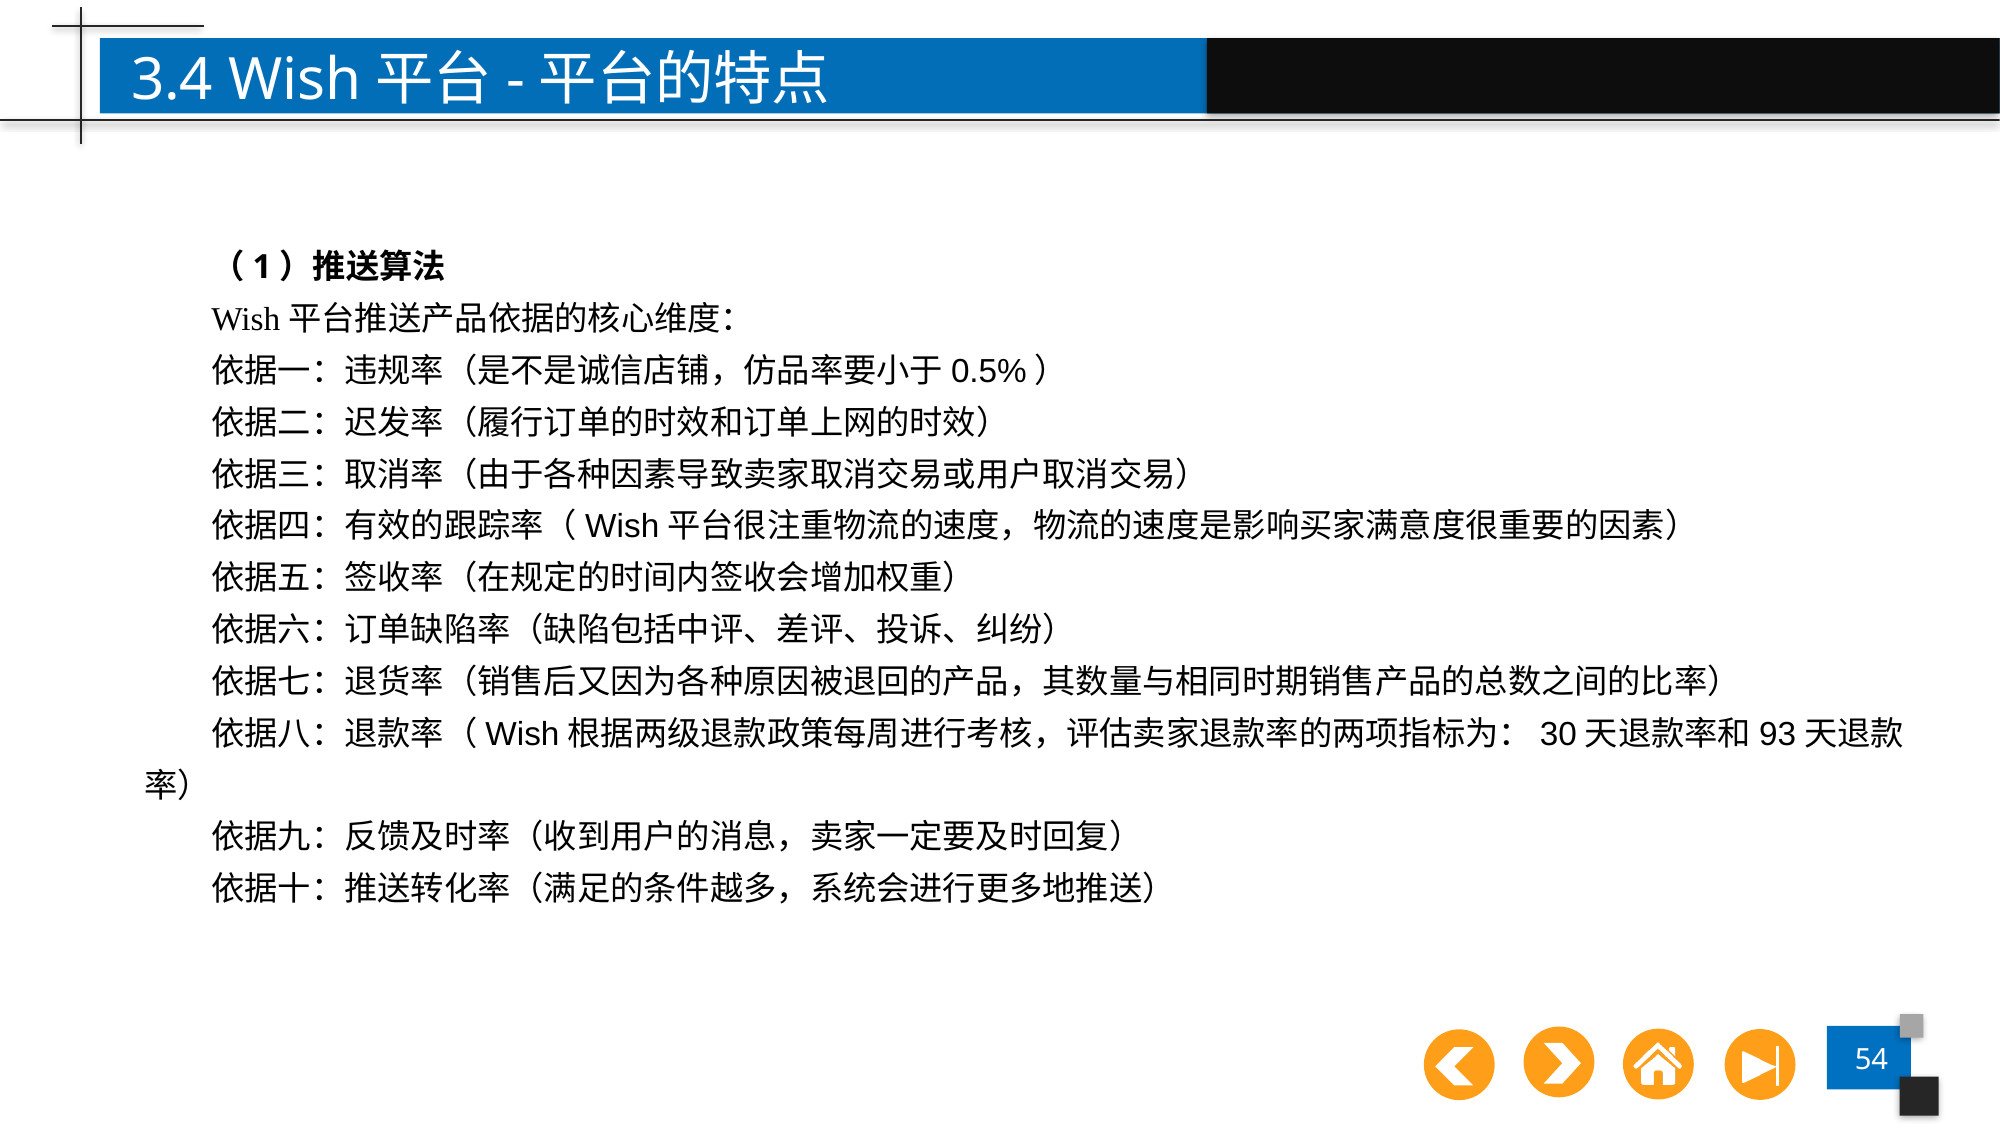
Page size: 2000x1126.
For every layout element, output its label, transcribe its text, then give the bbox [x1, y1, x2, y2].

text_box （1）推送算法 Wish平台推送产品依据的核心维度： 依据一：违规率（是不是诚信店铺，仿品率要小于0.5%） 依据二：迟发率（履行订单的时效和订单上网的时效） 依据三：取消率（由于各种因素导致卖家取消交易或用户取消交易） 依据四：有效的跟踪率（Wish平台很注重物流的速度，物流的速度是影响买家满意度很重要的因素） 依据五：签收率（在规定的时间内签收会增加权重） 依据六：订单缺陷率（缺陷包括中评、差评、投诉、纠纷） 依据七：退货率（销售后又因为各种原因被退回的产品，其数量与相同时期销售产品的总数之间的比率） 依据八：退款率（Wish根据两级退款政策每周进行考核，评估卖家退款率的两项指标为：30天退款率和93天退款率） 依据九：反馈及时率（收到用户的消息，卖家一定要及时回复） 依据十：推送转化率（满足的条件越多，系统会进行更多地推送） [130, 226, 1968, 915]
picture [1633, 1042, 1682, 1085]
picture [1742, 1046, 1779, 1086]
text_box 3.4 Wish平台-平台的特点 [116, 33, 845, 119]
